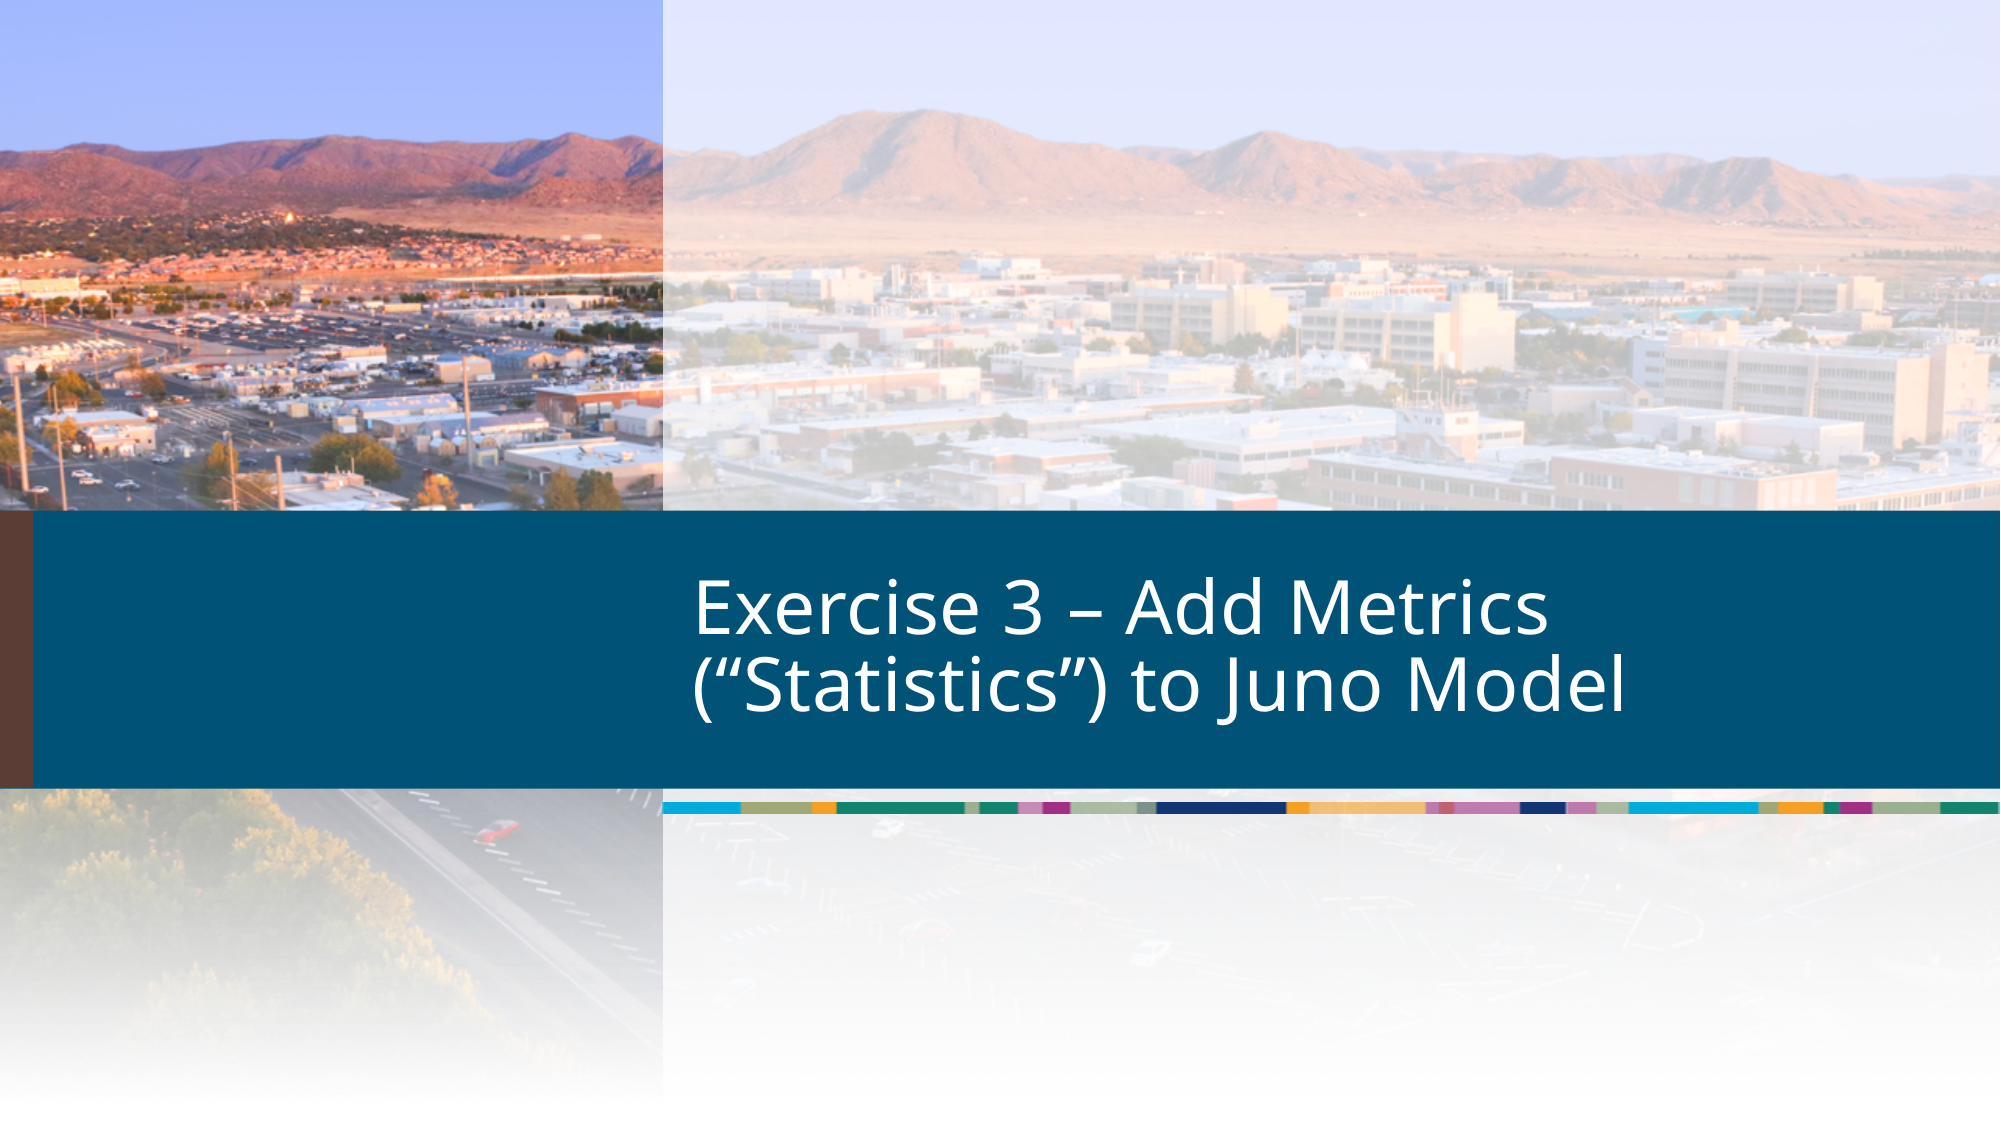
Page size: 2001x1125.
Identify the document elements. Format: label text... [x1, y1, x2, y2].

picture [0, 788, 663, 1125]
title Exercise 3 – Add Metrics (“Statistics”) to Juno Model [677, 510, 1693, 788]
picture [1758, 802, 2000, 814]
picture [0, 0, 663, 510]
picture [740, 802, 1629, 814]
